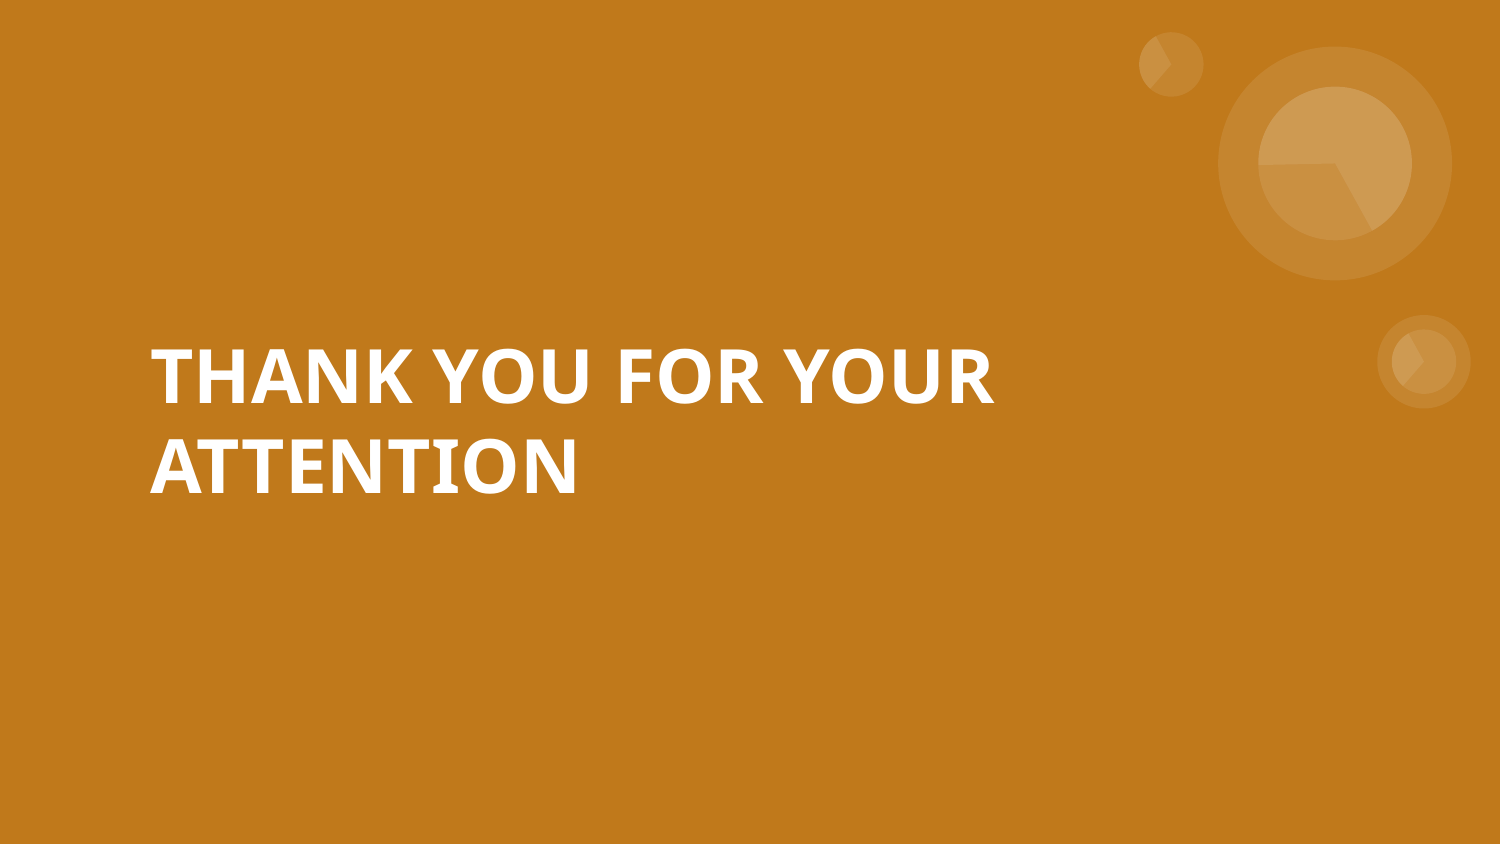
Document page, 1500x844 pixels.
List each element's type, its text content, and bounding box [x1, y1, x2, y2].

title THANK YOU FOR YOUR ATTENTION [135, 125, 1097, 712]
